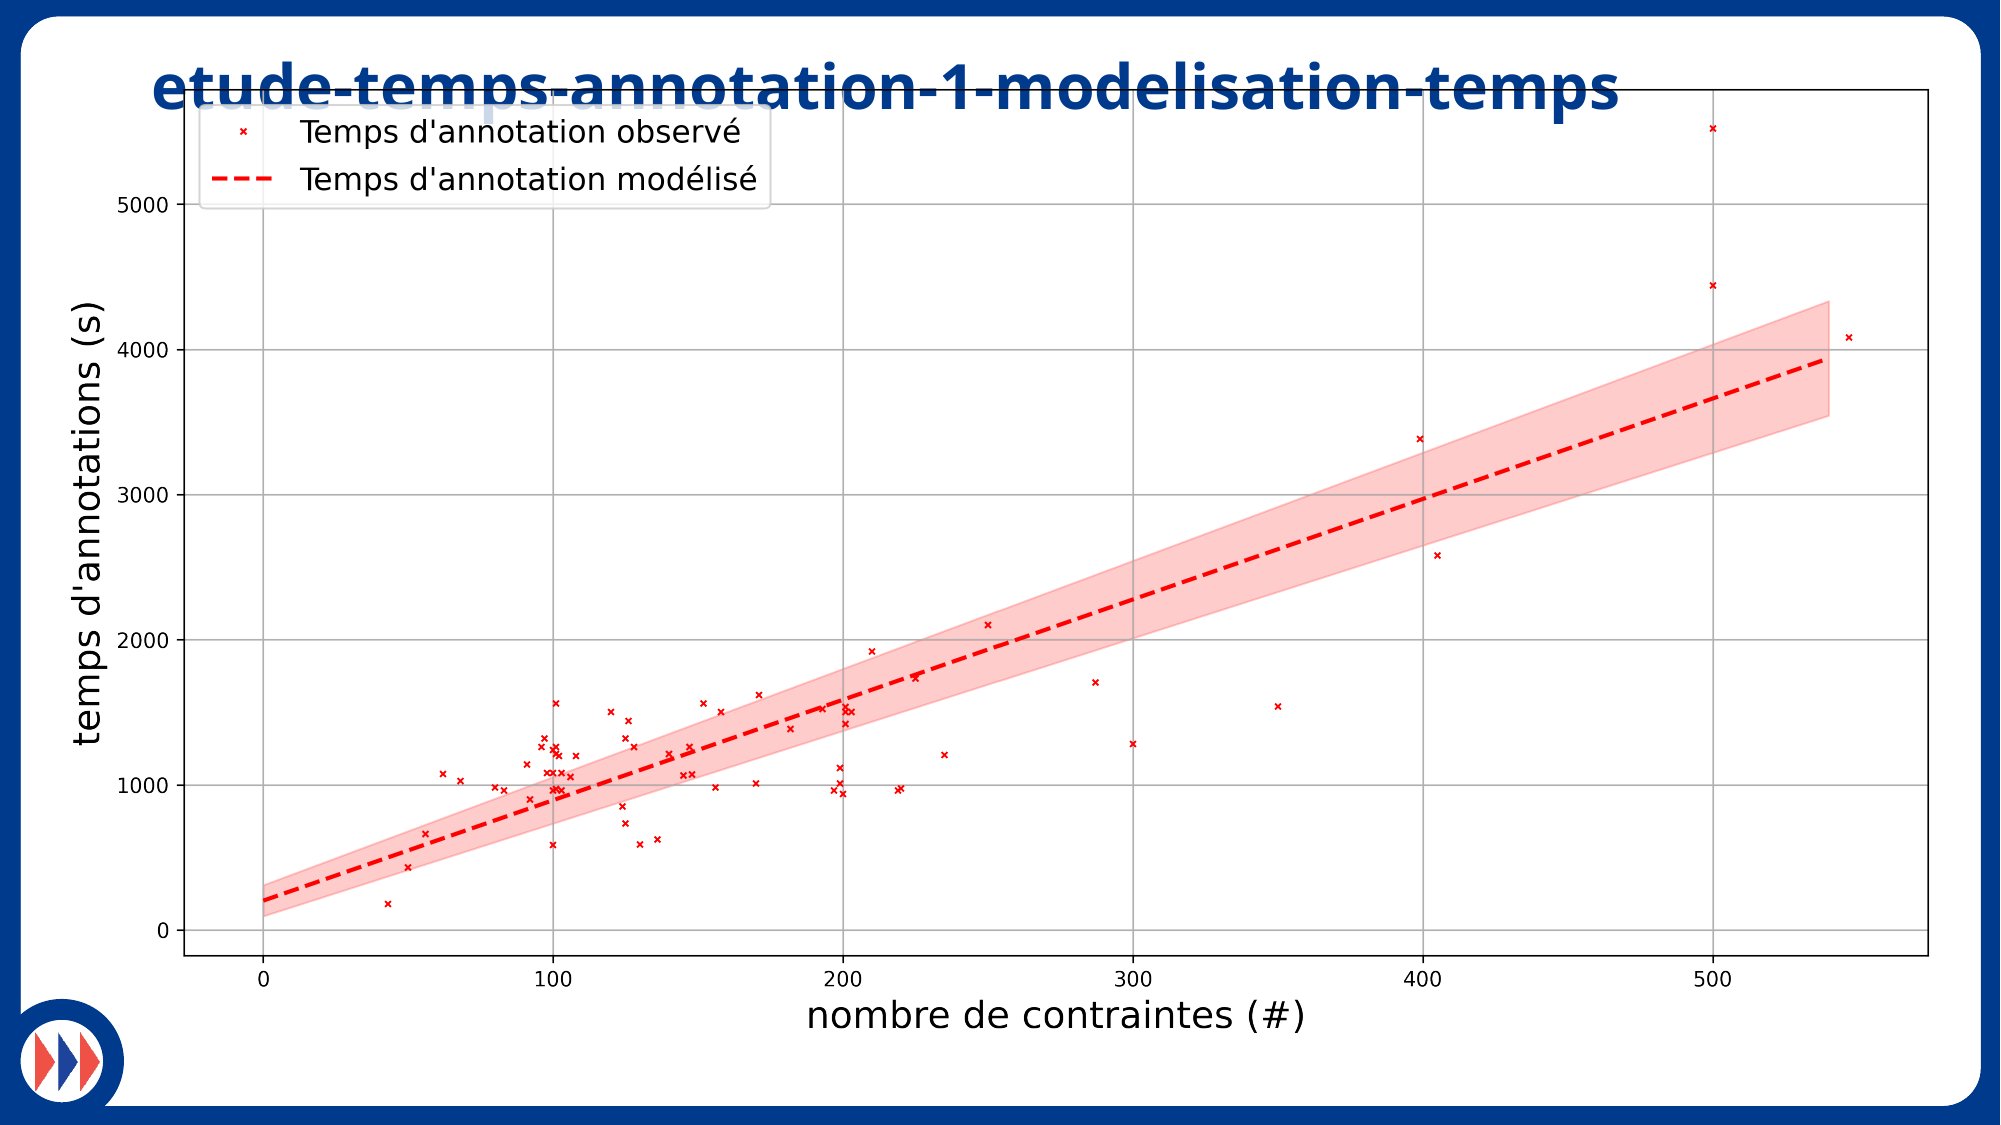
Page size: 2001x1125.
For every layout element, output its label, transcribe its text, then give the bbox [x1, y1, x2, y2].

picture [35, 74, 1943, 1091]
title etude-temps-annotation-1-modelisation-temps [137, 48, 1945, 135]
